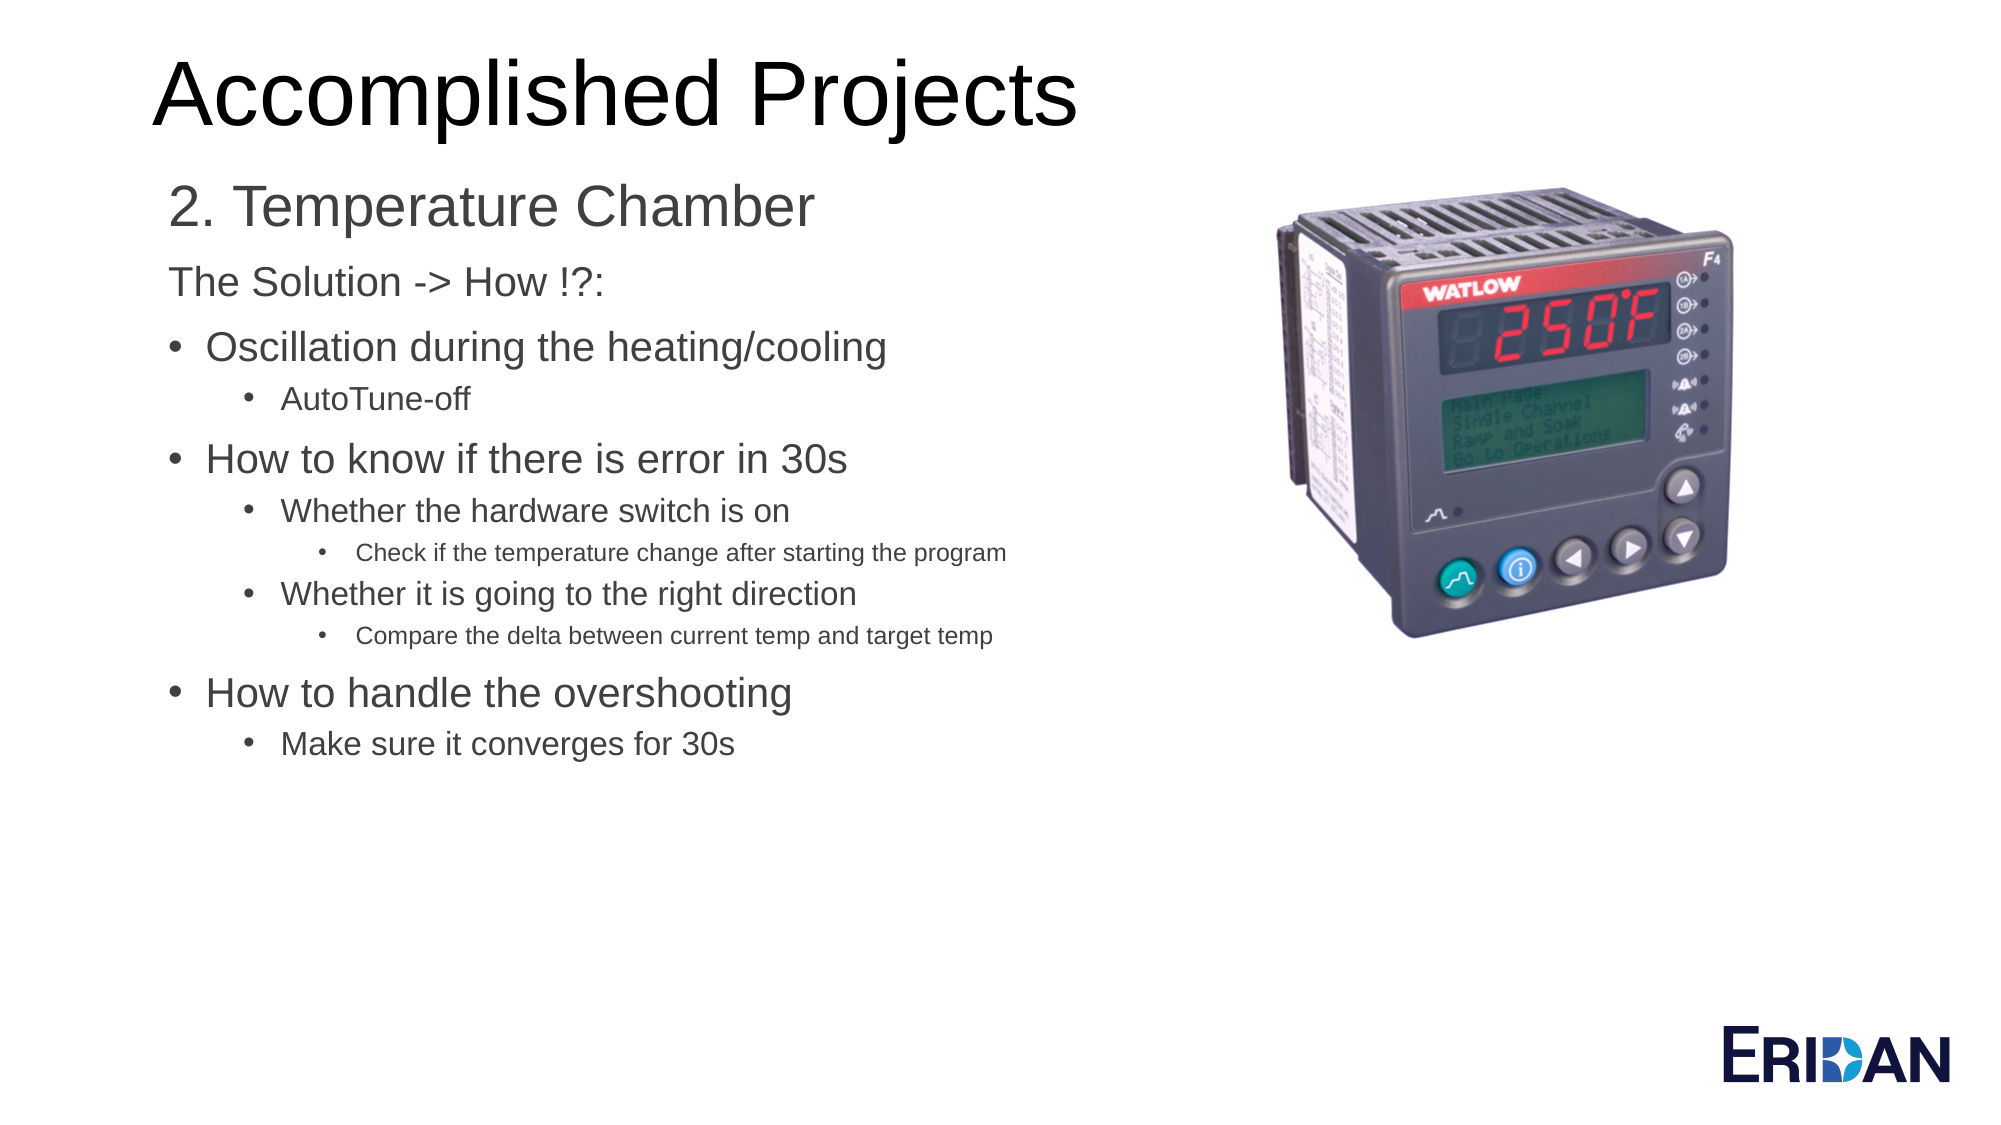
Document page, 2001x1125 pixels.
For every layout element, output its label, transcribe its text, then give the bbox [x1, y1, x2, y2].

picture [1260, 168, 1750, 658]
title Accomplished Projects [137, 38, 1863, 166]
picture [1691, 993, 1982, 1115]
list 2. Temperature Chamber The Solution -> How !?: Oscillation during the heating/cooling AutoTune-off How to know if there is error in 30s Whether the hardware switch is on Check if the temperature change after starting the program Whether it is going to the right direction Compare the delta between current temp and target temp How to handle the overshooting Make sure it converges for 30s [153, 168, 1879, 883]
